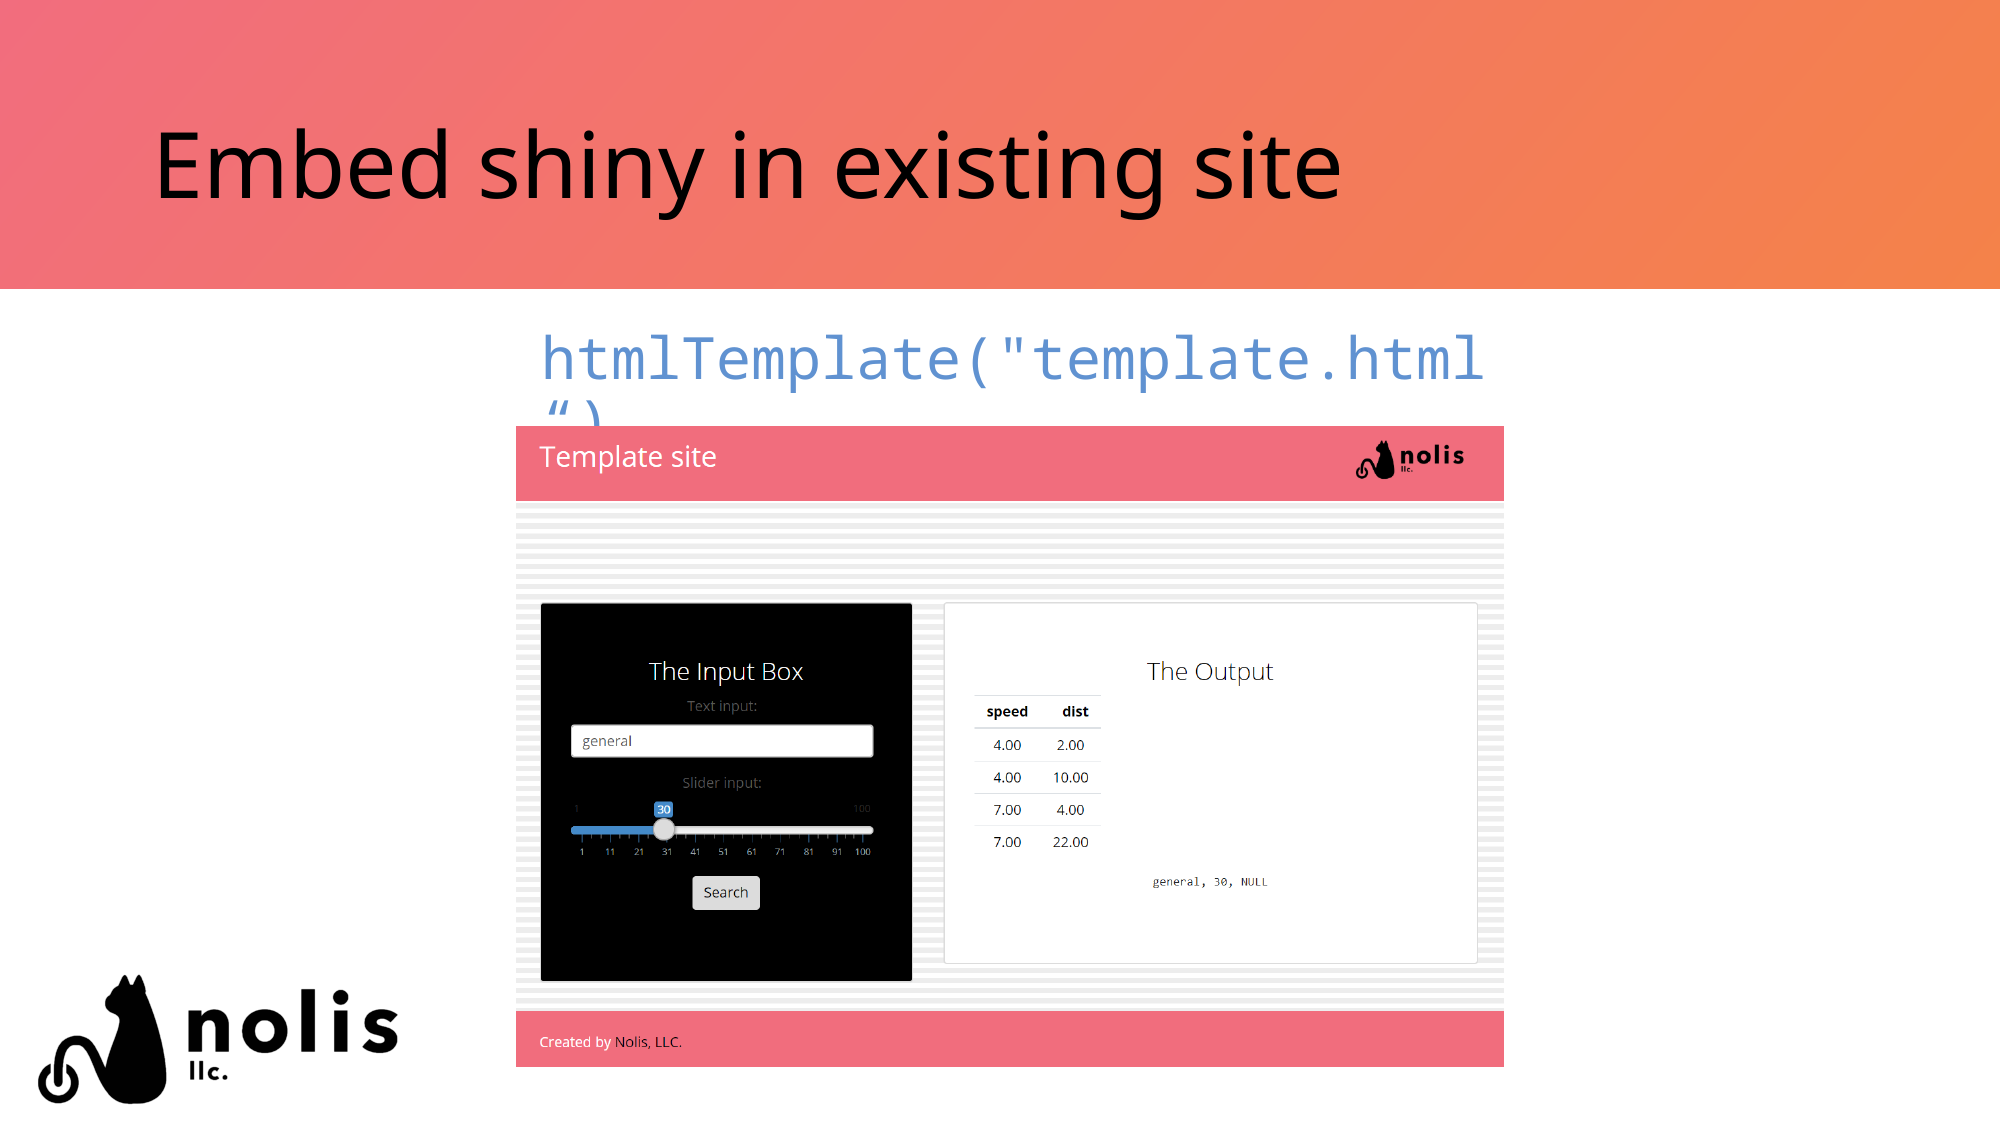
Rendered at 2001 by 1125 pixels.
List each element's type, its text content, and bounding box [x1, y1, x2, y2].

picture [18, 955, 412, 1116]
picture [515, 426, 1504, 1067]
title Embed shiny in existing site [137, 59, 1863, 278]
list htmlTemplate("template.html“) [526, 321, 1514, 427]
